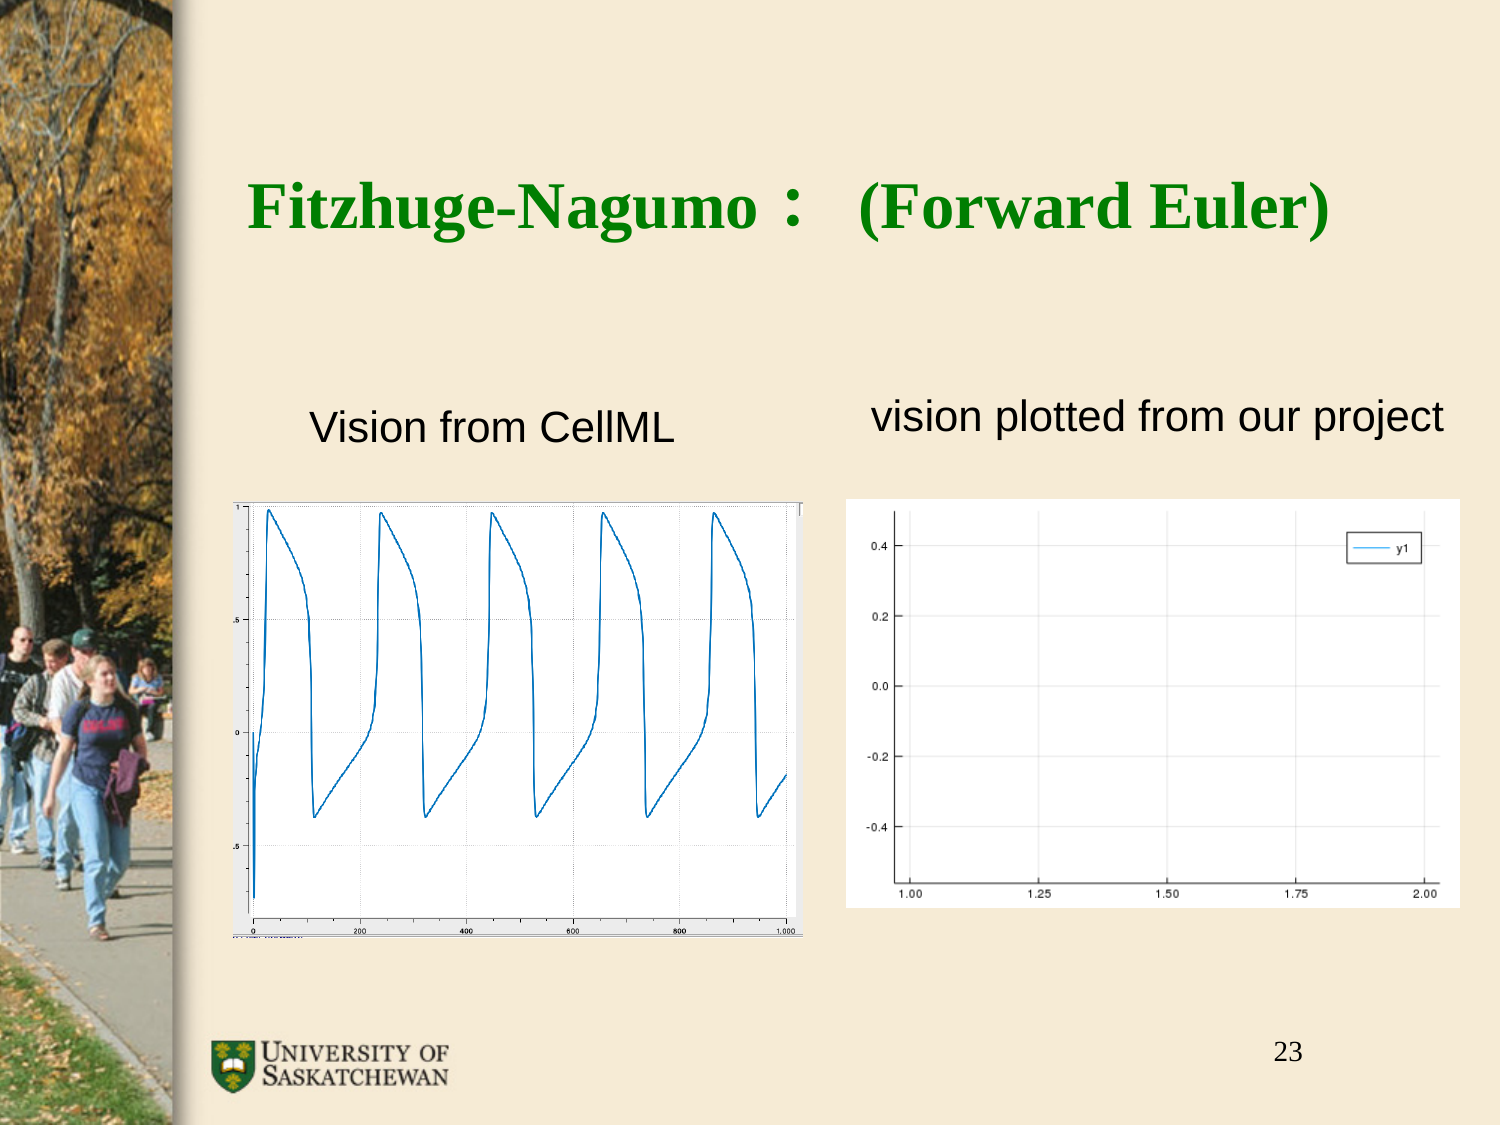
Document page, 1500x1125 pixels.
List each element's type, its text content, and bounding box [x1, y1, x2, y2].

text_box Vision from CellML [180, 383, 804, 460]
slide_number ‹#› [1244, 1025, 1332, 1080]
picture [0, 0, 1500, 1125]
title Fitzhuge-Nagumo：(Forward Euler) [180, 70, 1406, 334]
text_box vision plotted from our project [846, 373, 1470, 460]
